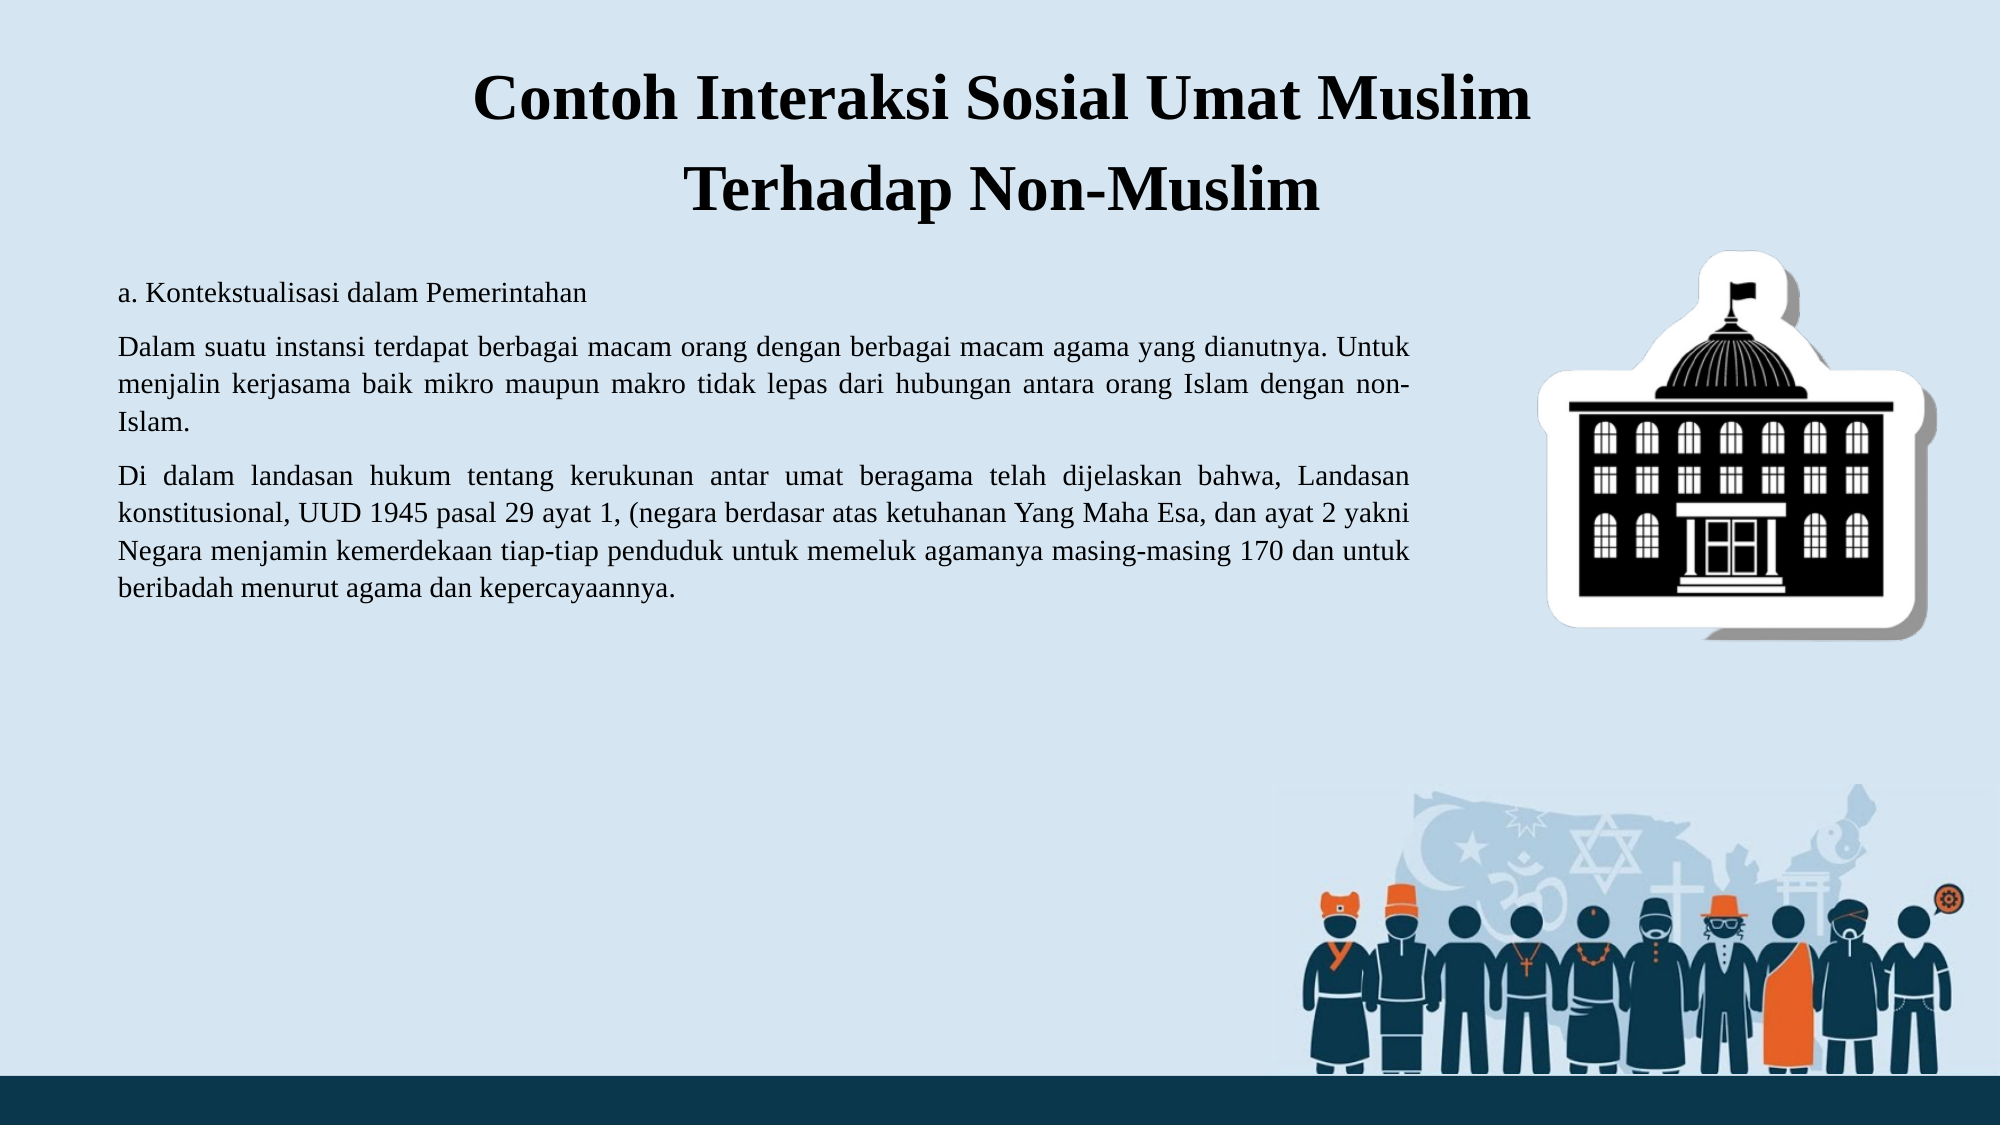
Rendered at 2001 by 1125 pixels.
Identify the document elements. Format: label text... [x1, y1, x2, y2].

text_box [0, 0, 2000, 1075]
text_box Contoh Interaksi Sosial Umat Muslim Terhadap Non-Muslim [53, 55, 1952, 233]
picture [1460, 207, 2000, 659]
picture [1271, 783, 2000, 1074]
text_box [0, 1075, 2000, 1125]
text_box a. Kontekstualisasi dalam Pemerintahan Dalam suatu instansi terdapat berbagai macam orang dengan berbagai macam agama yang dianutnya. Untuk menjalin kerjasama baik mikro maupun makro tidak lepas dari hubungan antara orang Islam dengan non-Islam. Di dalam landasan hukum tentang kerukunan antar umat beragama telah dijelaskan bahwa, Landasan konstitusional, UUD 1945 pasal 29 ayat 1, (negara berdasar atas ketuhanan Yang Maha Esa, dan ayat 2 yakni Negara menjamin kemerdekaan tiap-tiap penduduk untuk memeluk agamanya masing-masing 170 dan untuk beribadah menurut agama dan kepercayaannya. [103, 263, 1427, 611]
